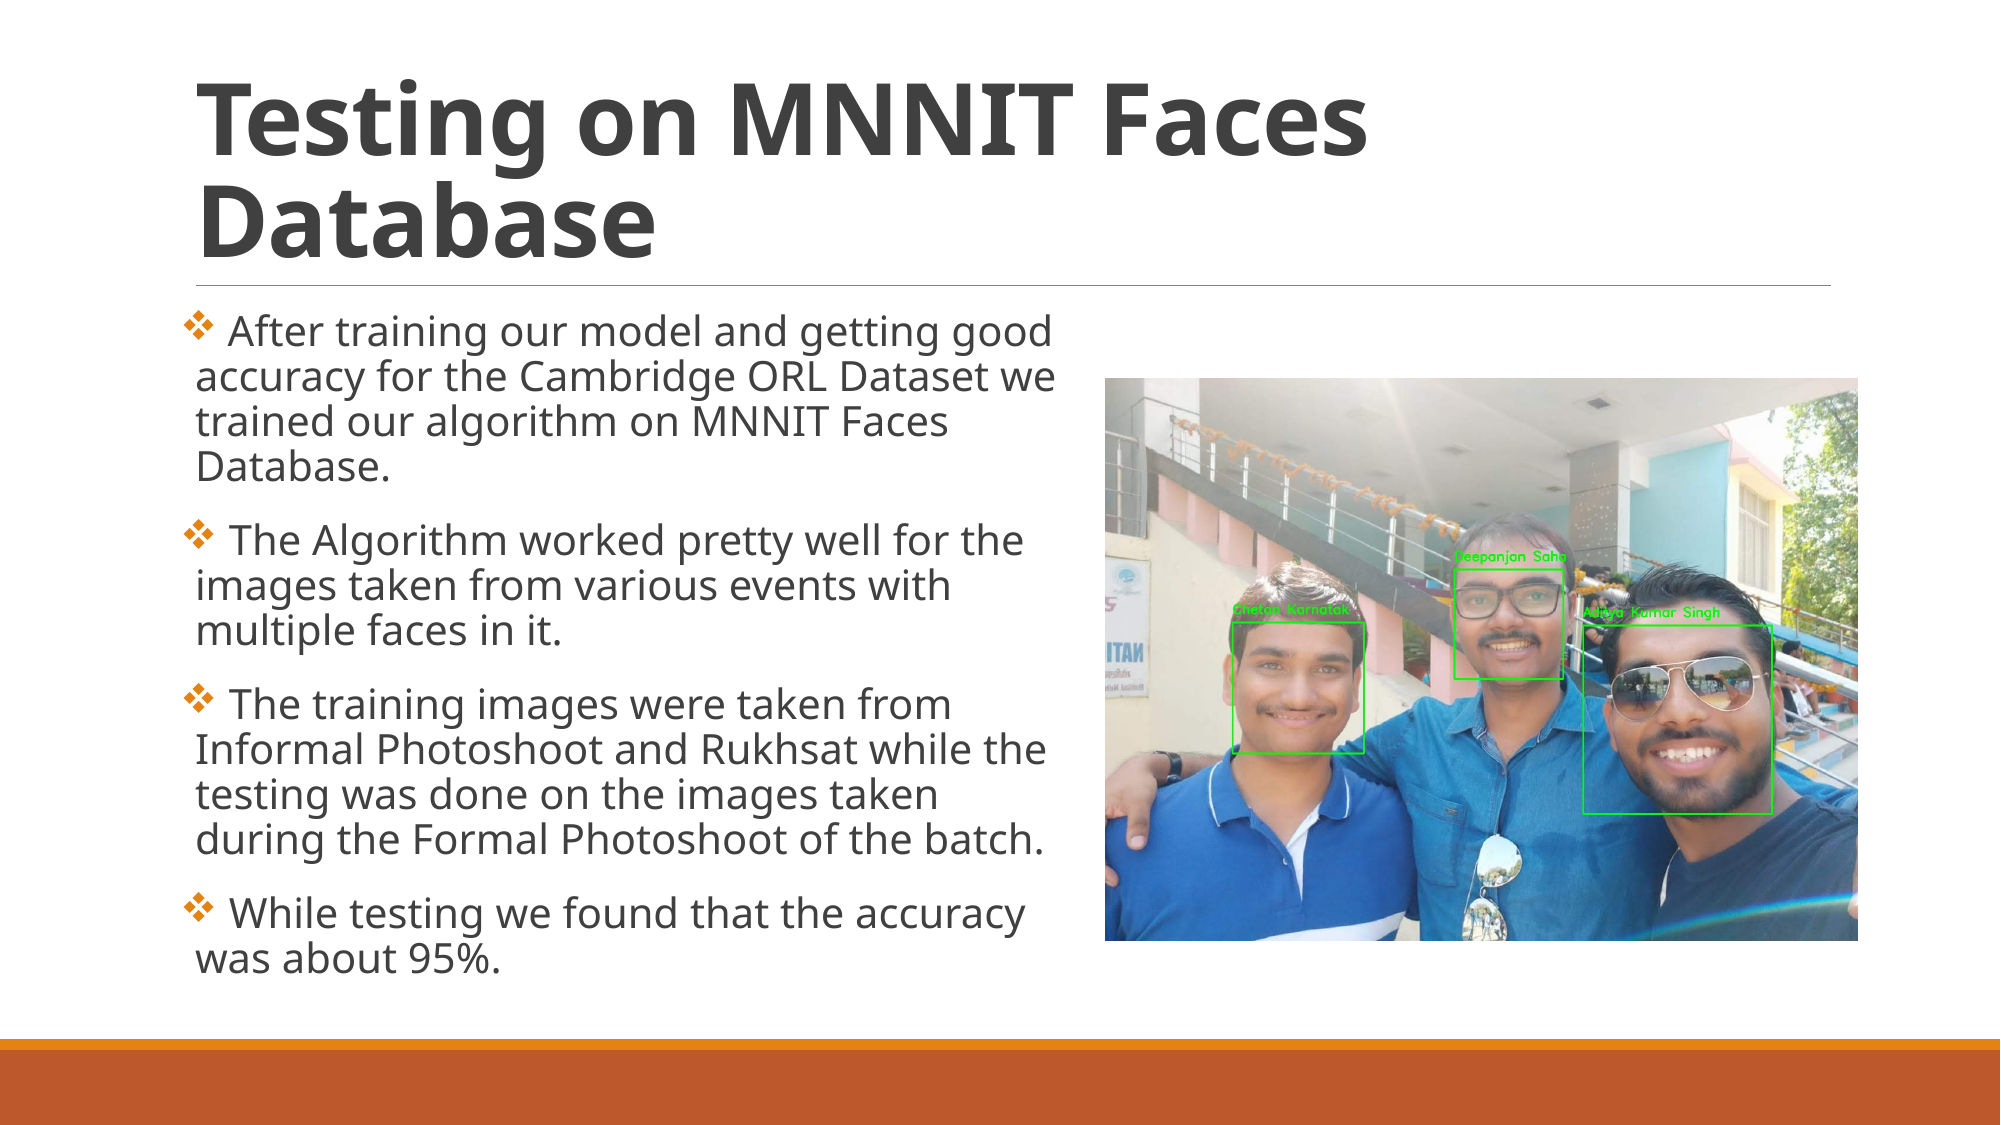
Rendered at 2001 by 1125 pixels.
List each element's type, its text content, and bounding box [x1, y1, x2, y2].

title Testing on MNNIT Faces Database [180, 47, 1830, 285]
picture [1105, 377, 1859, 942]
list After training our model and getting good accuracy for the Cambridge ORL Dataset we trained our algorithm on MNNIT Faces Database. The Algorithm worked pretty well for the images taken from various events with multiple faces in it. The training images were taken from Informal Photoshoot and Rukhsat while the testing was done on the images taken during the Formal Photoshoot of the batch. While testing we found that the accuracy was about 95%. [180, 302, 1075, 963]
